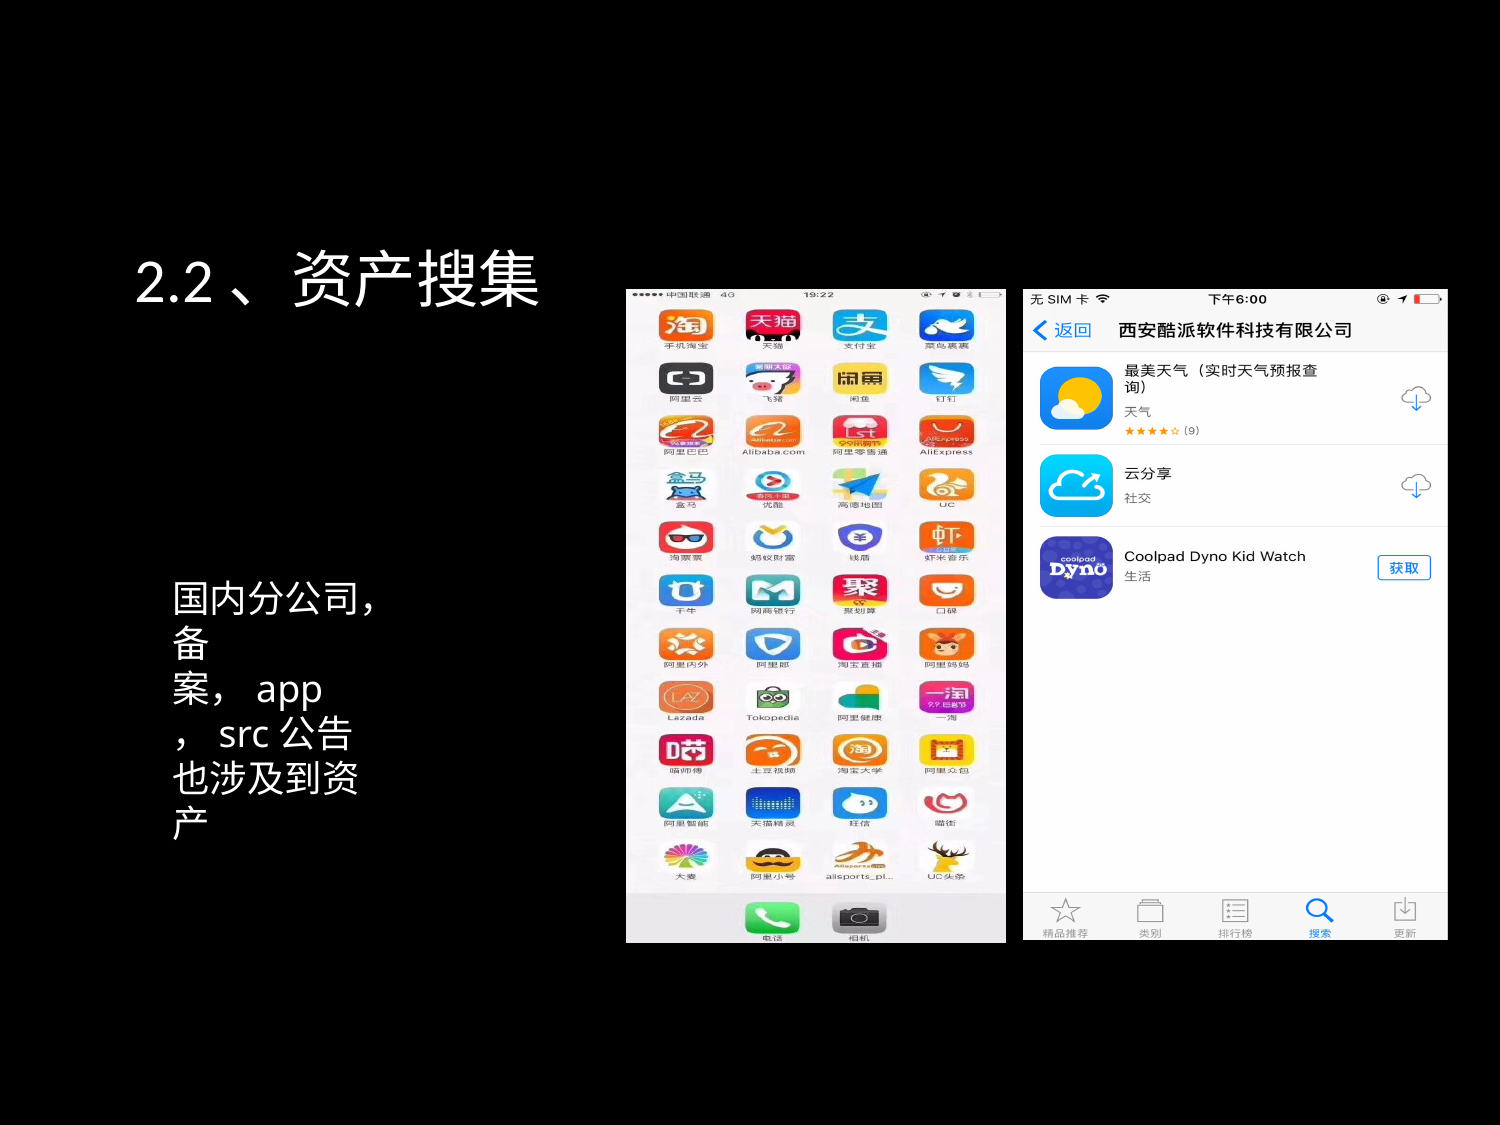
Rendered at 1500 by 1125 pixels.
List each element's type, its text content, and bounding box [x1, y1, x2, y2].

picture [626, 289, 1006, 943]
picture [1023, 289, 1448, 940]
text_box 国内分公司，备案，app，src公告也涉及到资产 [157, 567, 375, 852]
text_box 2.2、资产搜集 [119, 232, 1402, 608]
